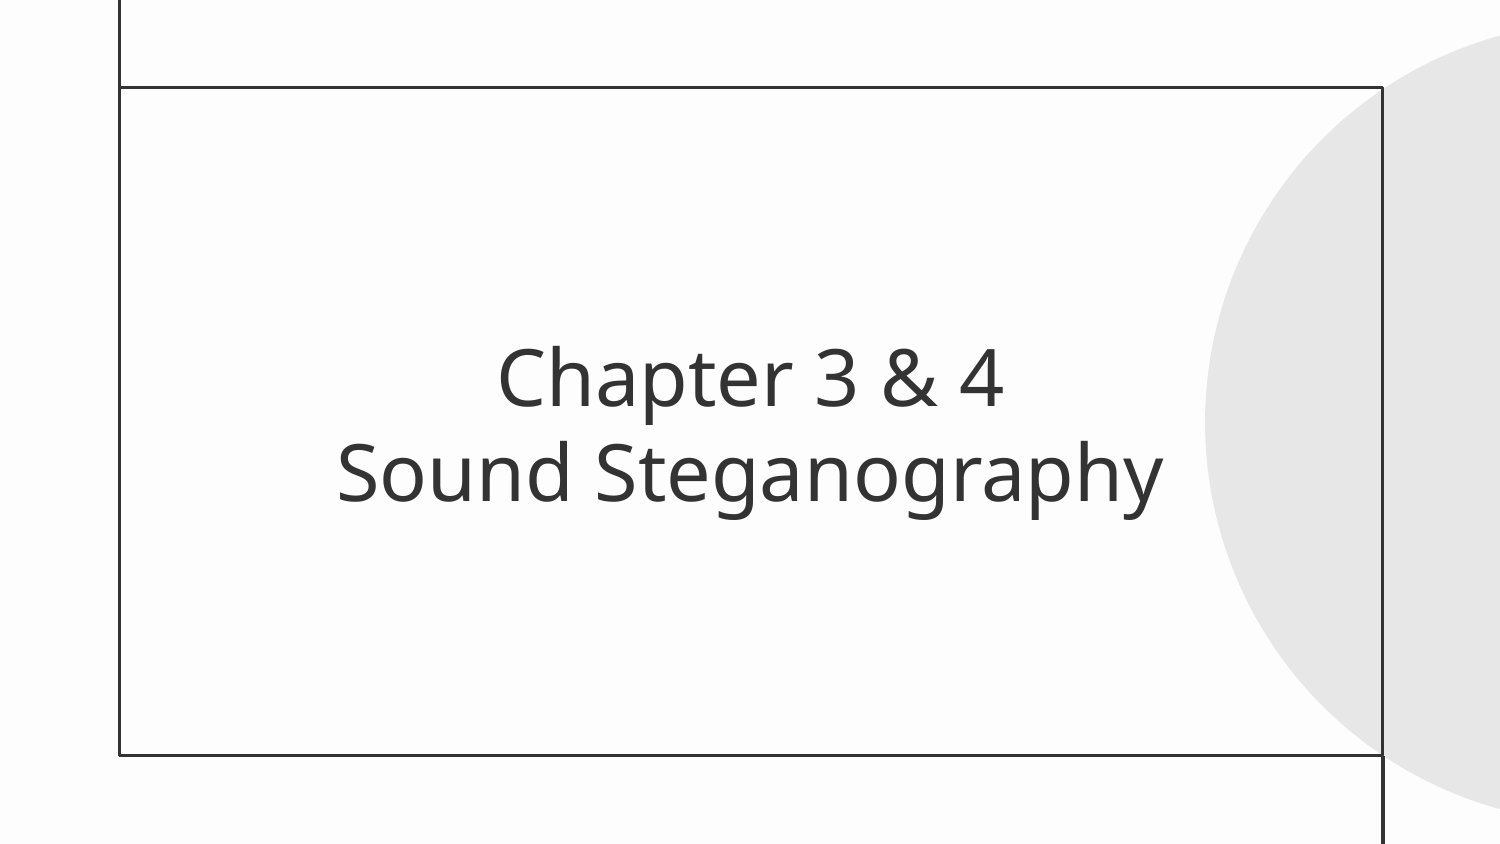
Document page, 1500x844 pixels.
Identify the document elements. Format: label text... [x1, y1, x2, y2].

title Chapter 3 & 4 Sound Steganography [266, 312, 1235, 533]
